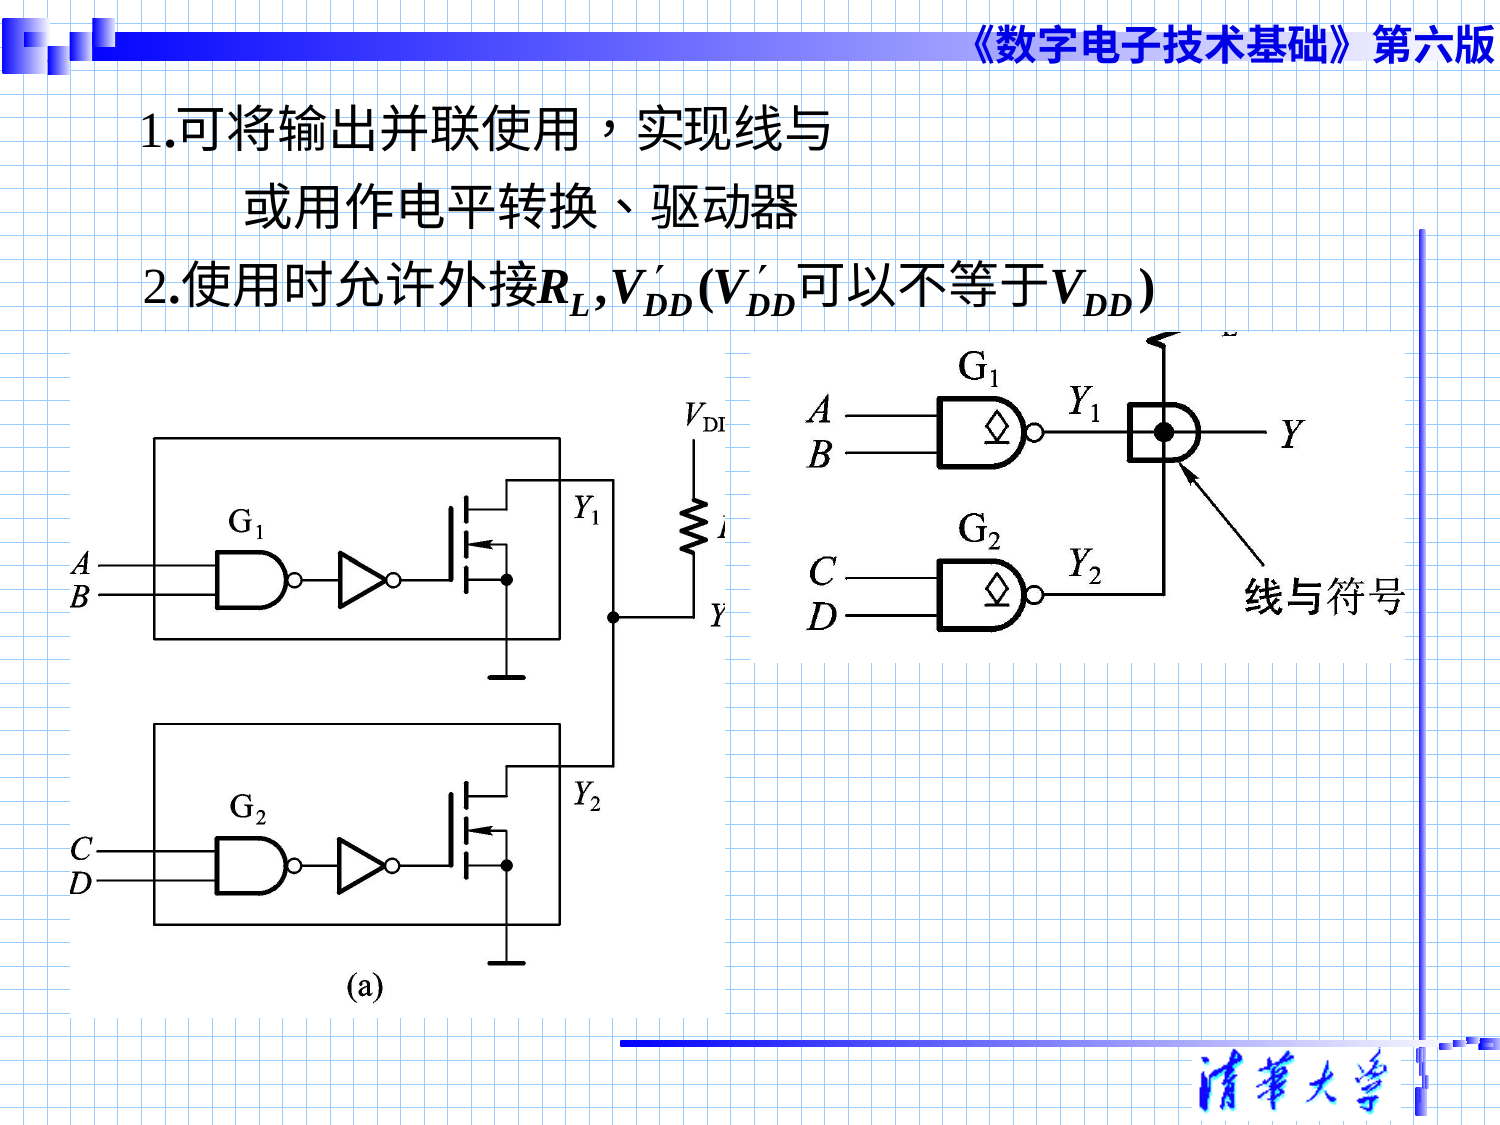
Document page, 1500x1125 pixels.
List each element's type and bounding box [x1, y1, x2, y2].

list [135, 96, 1164, 402]
list [749, 332, 1406, 663]
list [69, 332, 726, 1019]
picture [1192, 1046, 1401, 1121]
